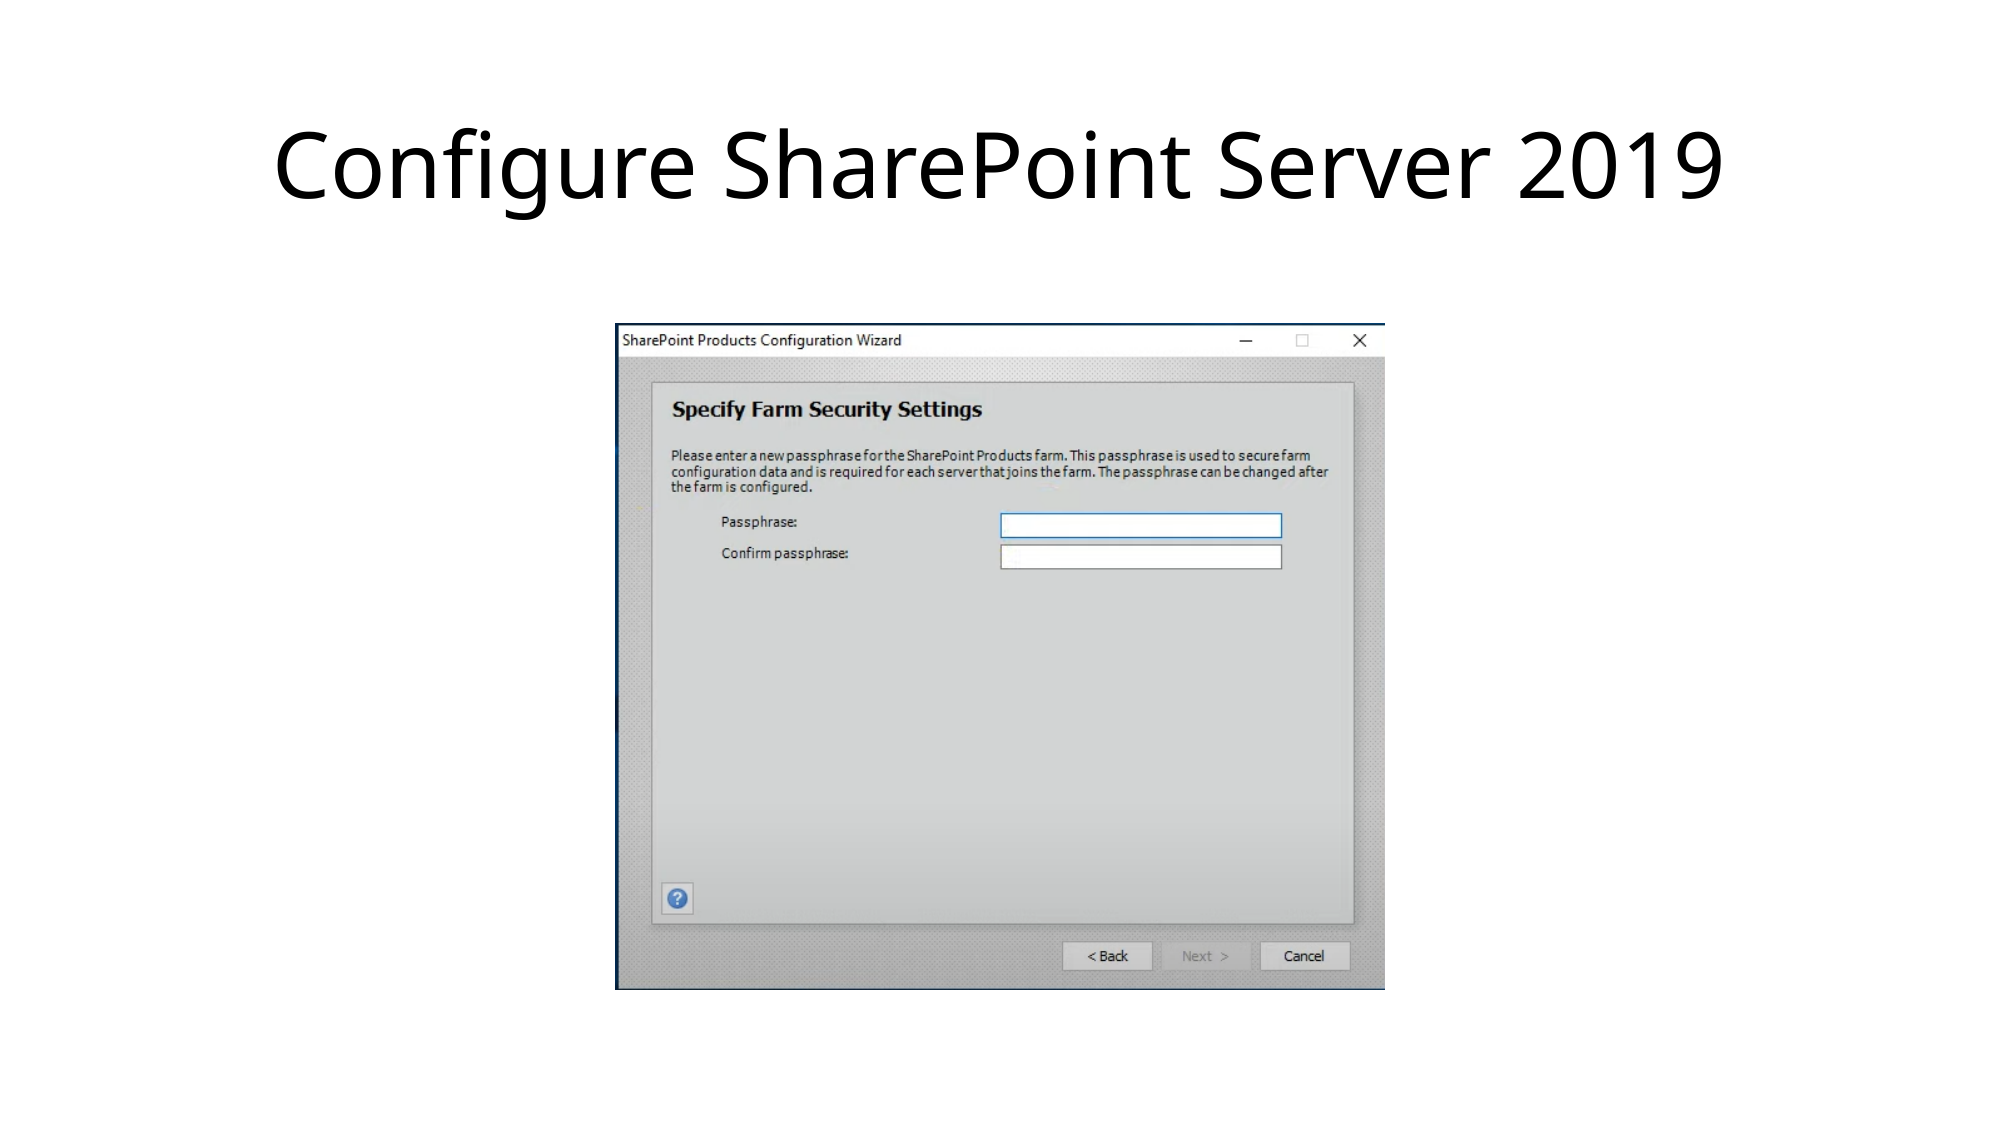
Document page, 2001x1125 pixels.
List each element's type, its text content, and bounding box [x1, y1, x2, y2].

title Configure SharePoint Server 2019 [137, 59, 1863, 278]
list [615, 323, 1385, 990]
